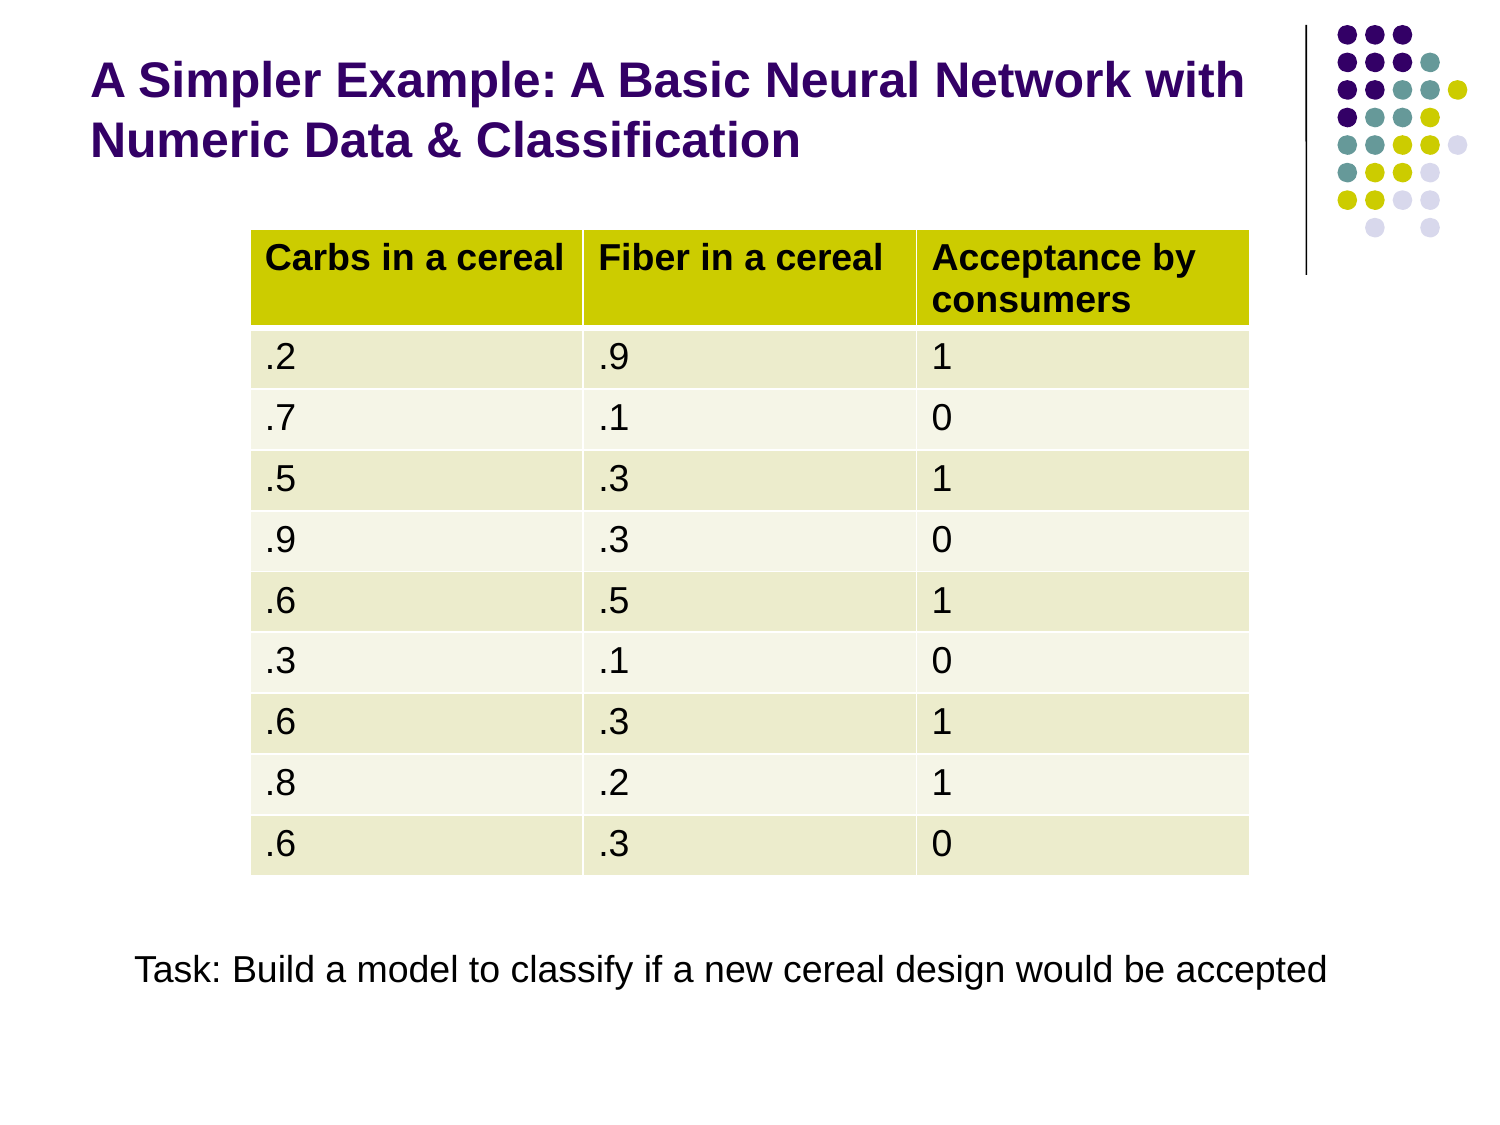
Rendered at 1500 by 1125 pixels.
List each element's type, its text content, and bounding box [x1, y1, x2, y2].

table_cell 0 [917, 633, 1249, 692]
table_cell .2 [251, 331, 582, 388]
table_cell .5 [584, 572, 916, 631]
table_cell .1 [584, 390, 916, 449]
table_cell 1 [917, 694, 1249, 753]
table_cell .3 [584, 816, 916, 875]
table_cell .8 [251, 755, 582, 814]
table_cell 1 [917, 331, 1249, 388]
table_header Fiber in a cereal [584, 230, 916, 325]
table_cell .3 [584, 694, 916, 753]
table_cell .6 [251, 694, 582, 753]
table_cell 0 [917, 816, 1249, 875]
table_cell 1 [917, 451, 1249, 510]
table_cell .6 [251, 816, 582, 875]
table_header Acceptance by consumers [917, 230, 1249, 325]
table_cell .5 [251, 451, 582, 510]
table_cell .9 [251, 512, 582, 571]
table_cell .9 [584, 331, 916, 388]
table_cell 1 [917, 755, 1249, 814]
table_cell 0 [917, 512, 1249, 571]
table_cell 0 [917, 390, 1249, 449]
table_cell .3 [584, 512, 916, 571]
table_cell .1 [584, 633, 916, 692]
table_cell .6 [251, 572, 582, 631]
table_cell .3 [584, 451, 916, 510]
table_cell .7 [251, 390, 582, 449]
table_cell 1 [917, 572, 1249, 631]
table_header Carbs in a cereal [251, 230, 582, 325]
title A Simpler Example: A Basic Neural Network with Numeric Data & Classification [74, 0, 1313, 176]
text_box Task: Build a model to classify if a new cereal design would be accepted [119, 937, 1344, 998]
table_cell .3 [251, 633, 582, 692]
table_cell .2 [584, 755, 916, 814]
